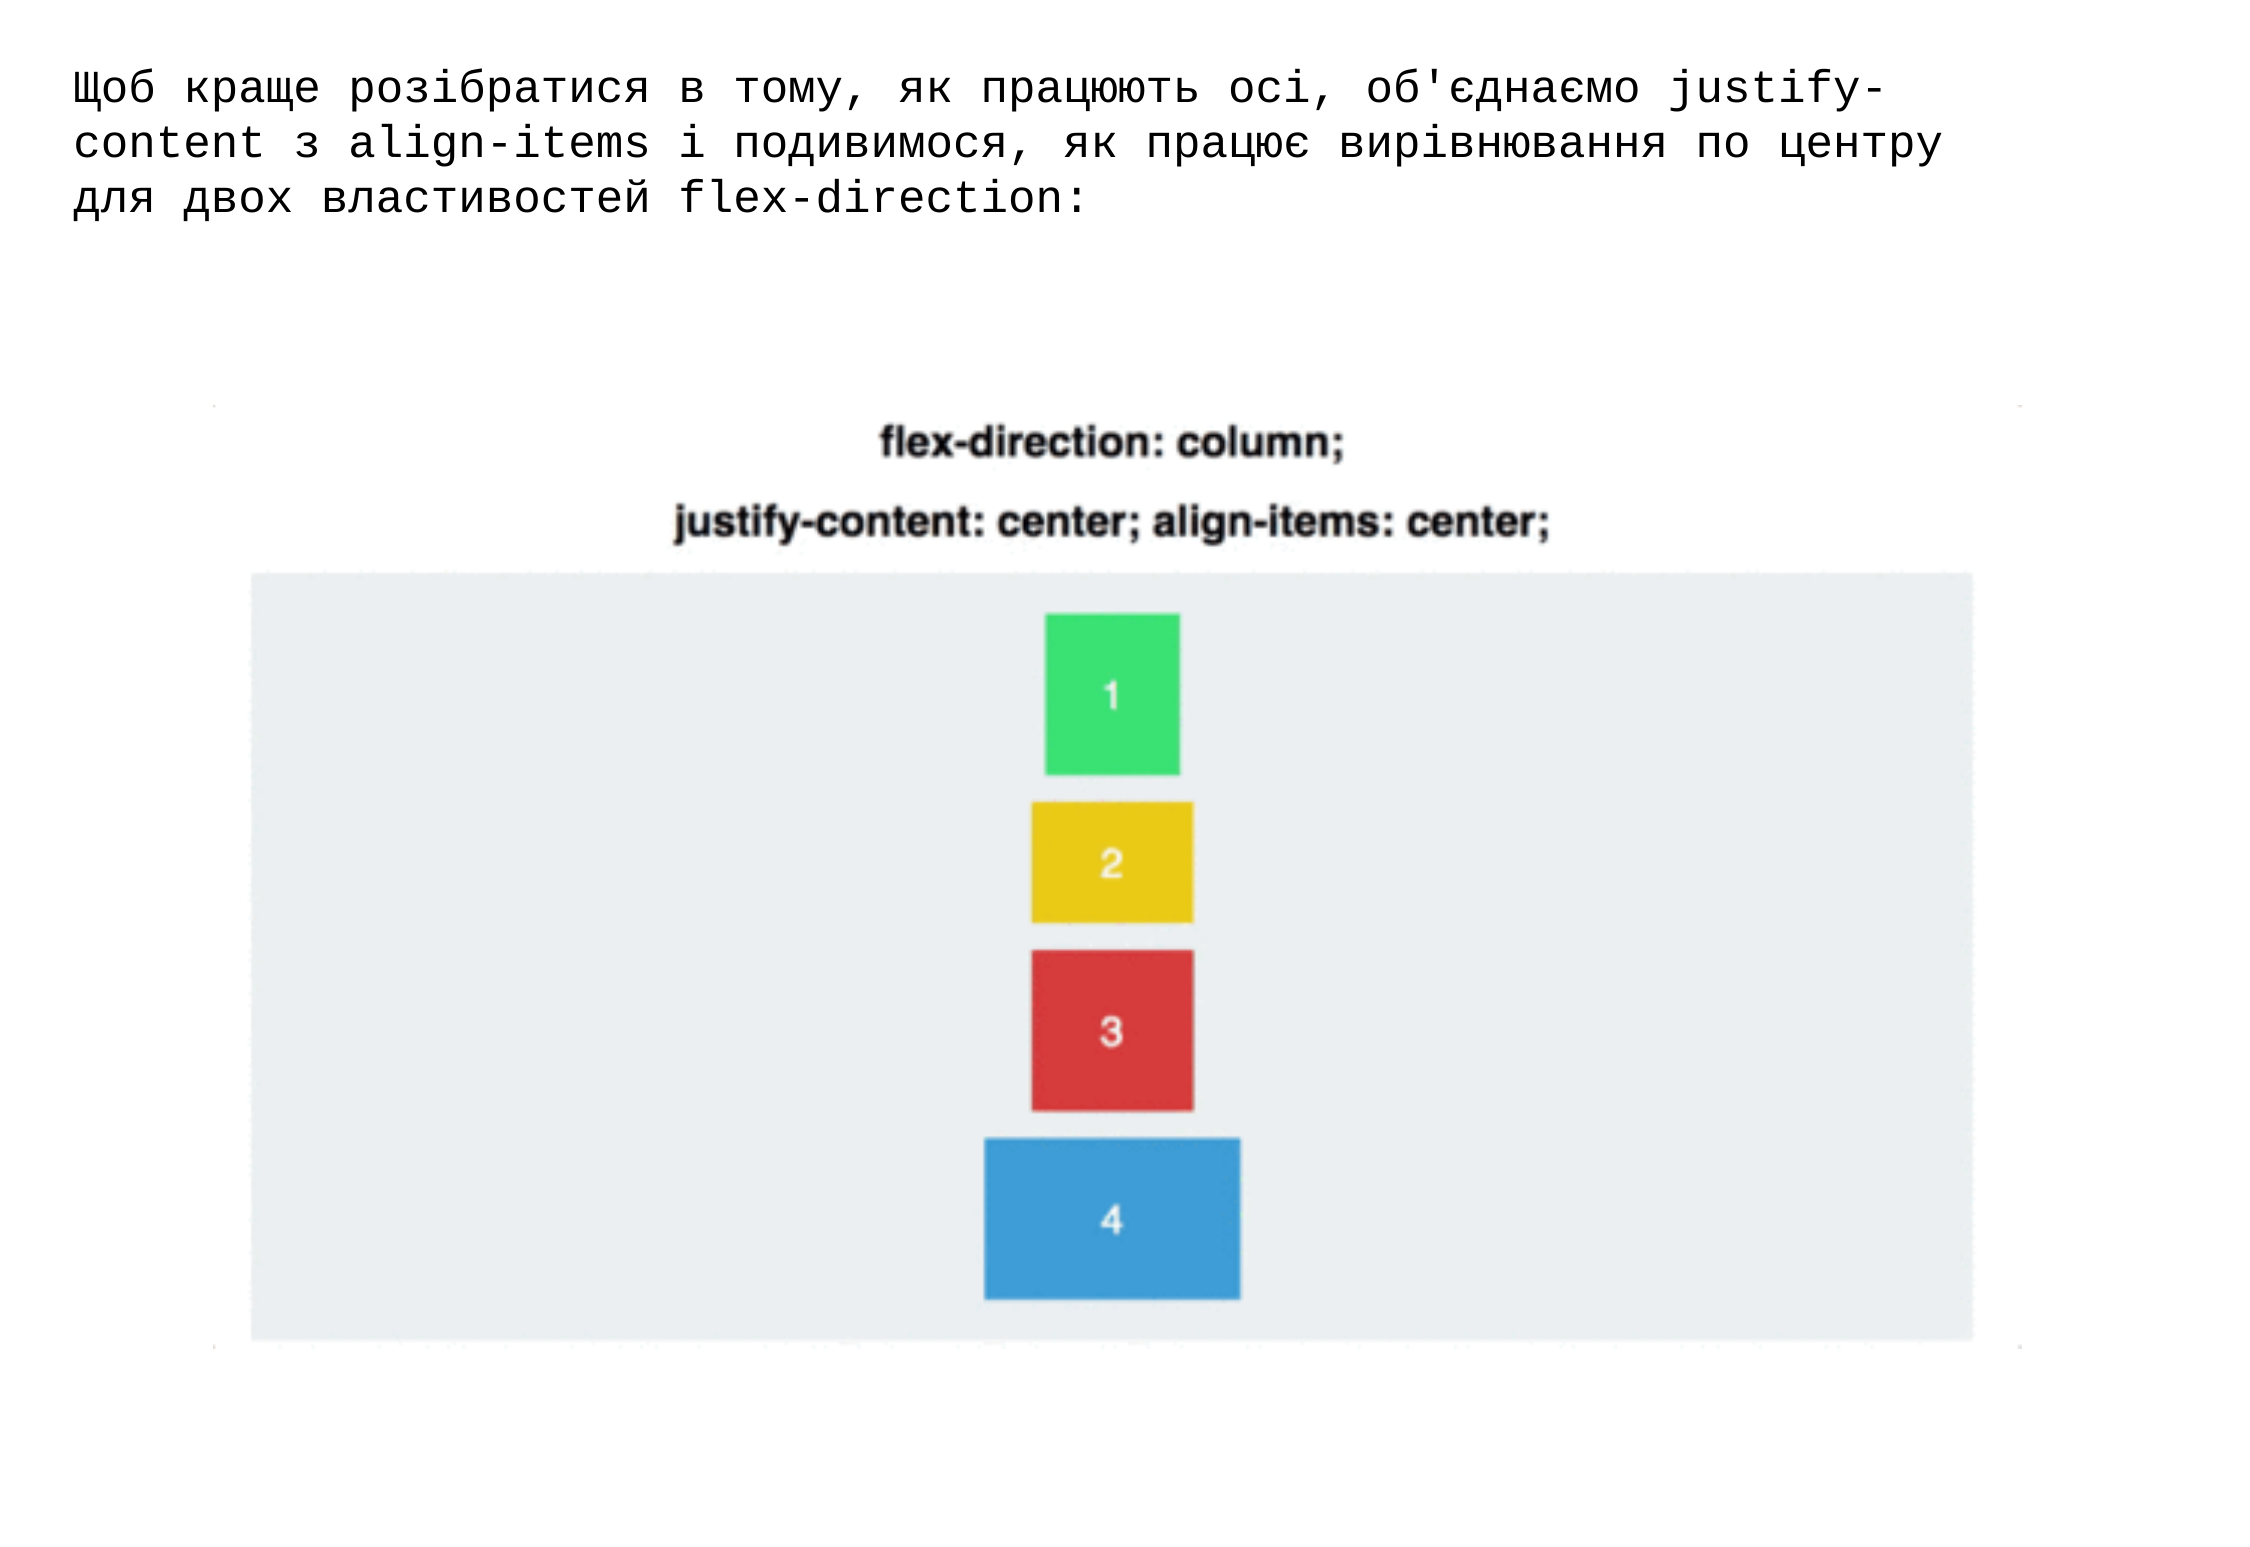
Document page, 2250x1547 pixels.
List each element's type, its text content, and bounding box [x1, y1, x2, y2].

picture [213, 404, 2022, 1349]
text_box Щоб краще розібратися в тому, як працюють осі, об'єднаємо justify-content з align-items і подивимося, як працює вирівнювання по центру для двох властивостей flex-direction: [58, 42, 2022, 238]
